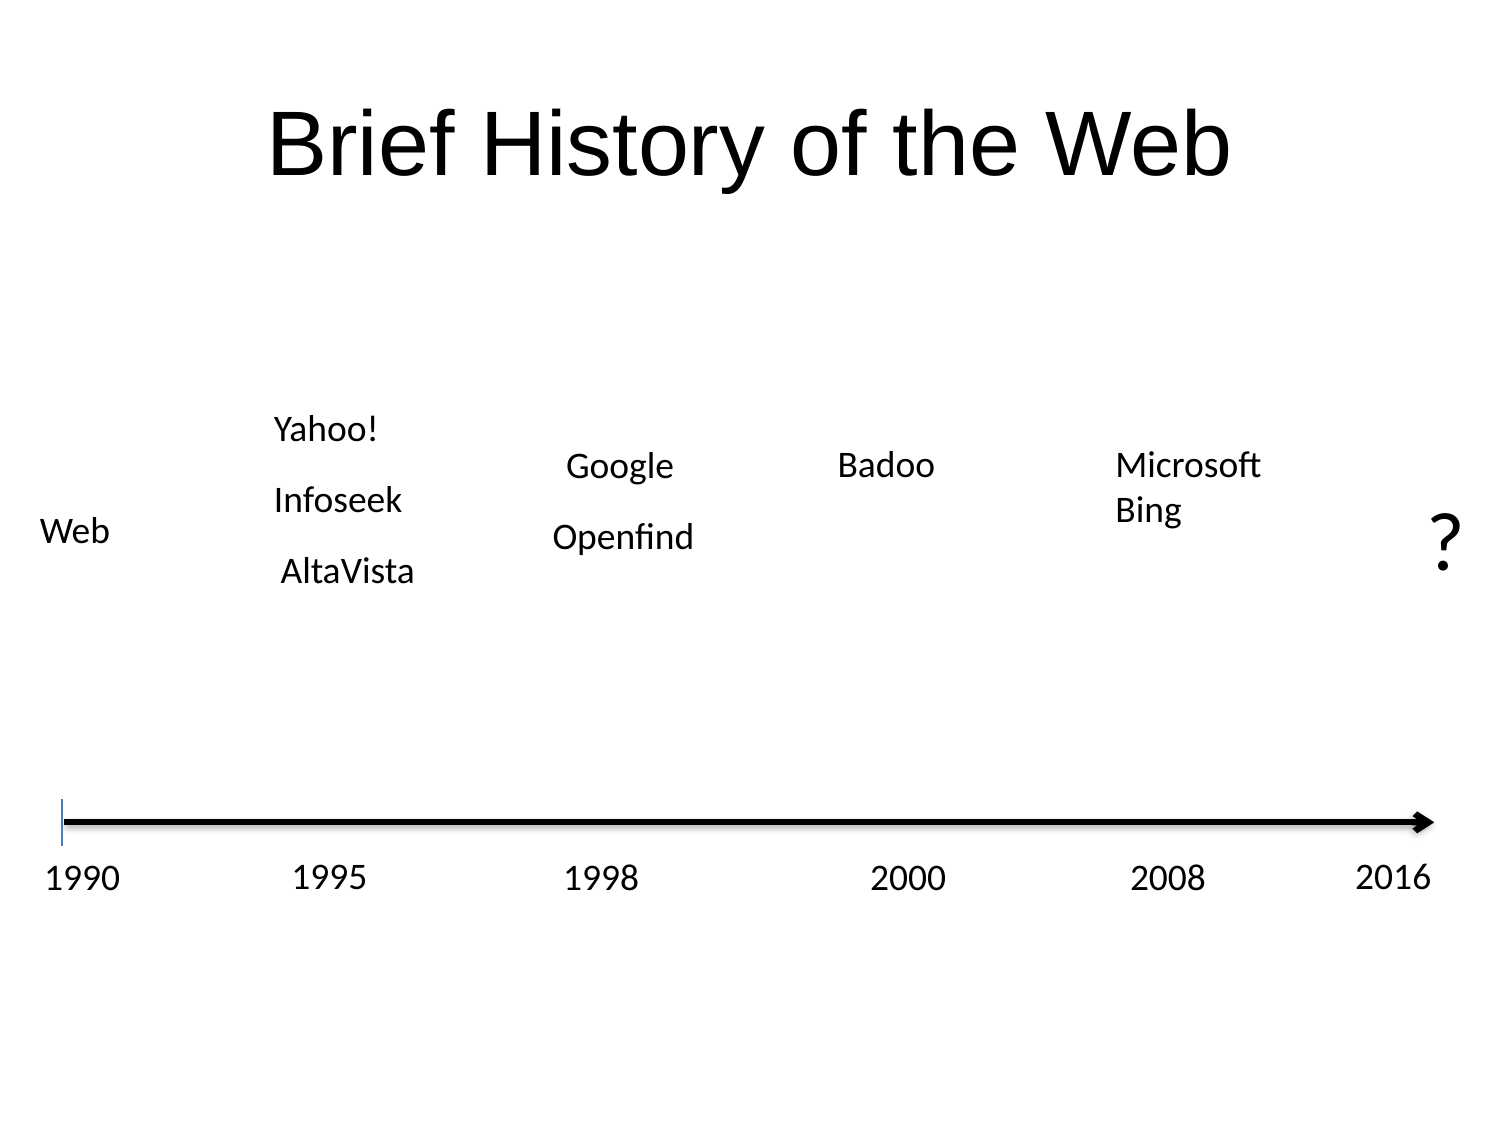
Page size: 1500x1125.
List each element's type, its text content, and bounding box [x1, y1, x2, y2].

text_box AltaVista [265, 538, 430, 599]
text_box 2000 [855, 845, 962, 906]
text_box Google [551, 433, 690, 494]
text_box ? [1411, 479, 1481, 595]
text_box Web [25, 498, 126, 558]
text_box 1998 [548, 845, 655, 906]
text_box Yahoo! [258, 397, 394, 457]
text_box Brief History of the Web [74, 45, 1425, 233]
text_box Badoo [822, 432, 951, 493]
text_box 1995 [276, 844, 383, 905]
text_box 1990 [29, 845, 136, 906]
text_box Openfind [537, 504, 710, 565]
text_box Infoseek [259, 467, 418, 528]
text_box 2016 [1340, 844, 1447, 905]
text_box Microsoft Bing [1100, 432, 1281, 538]
text_box 2008 [1115, 845, 1222, 906]
